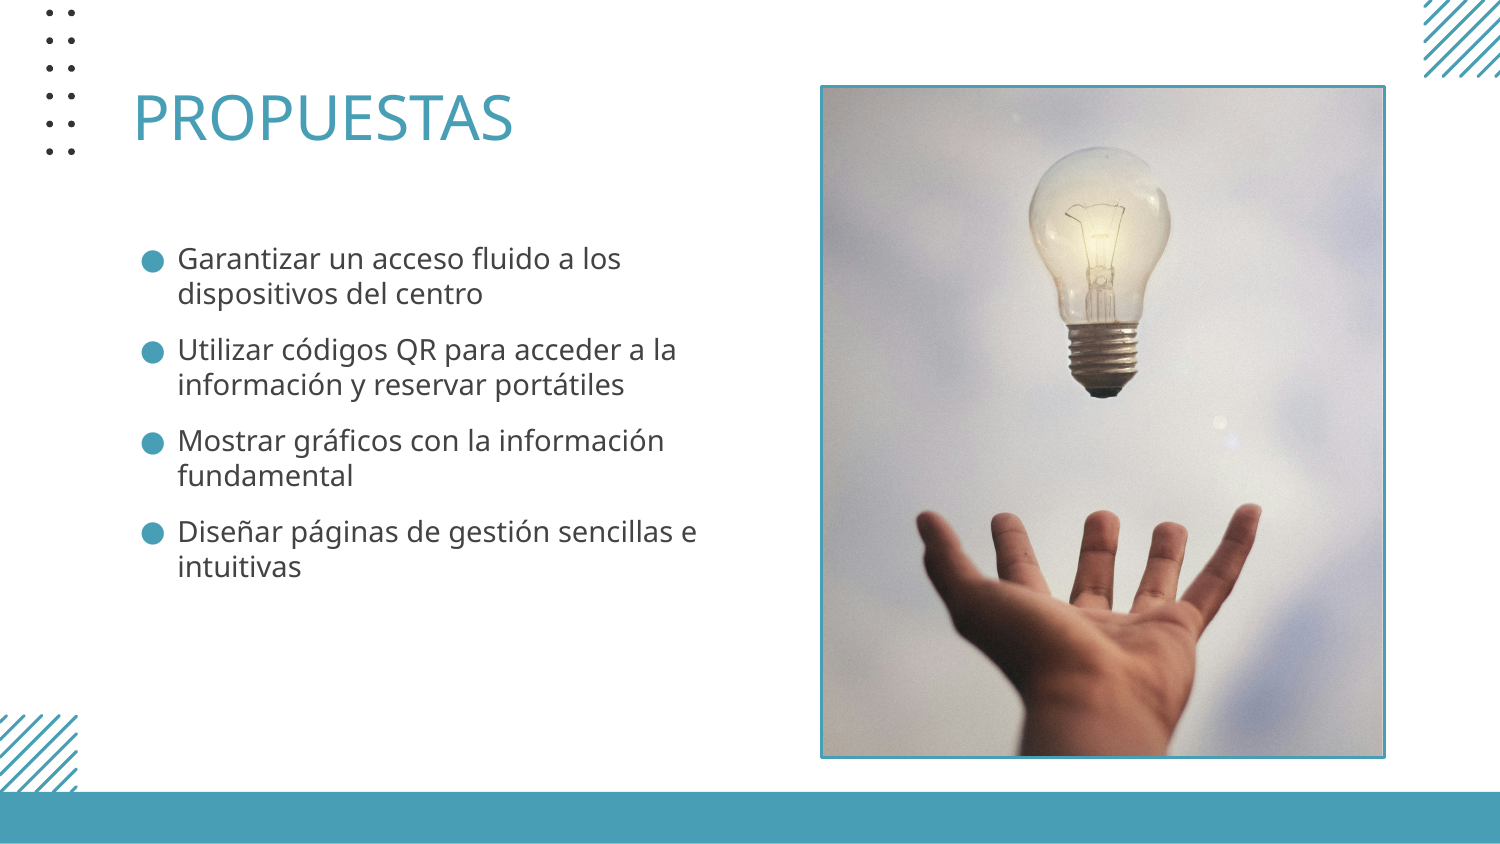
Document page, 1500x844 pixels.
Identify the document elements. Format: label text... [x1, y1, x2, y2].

title PROPUESTAS [117, 73, 782, 168]
list Garantizar un acceso fluido a los dispositivos del centro Utilizar códigos QR para acceder a la información y reservar portátiles Mostrar gráficos con la información fundamental Diseñar páginas de gestión sencillas e intuitivas [117, 225, 782, 685]
picture [822, 87, 1383, 757]
